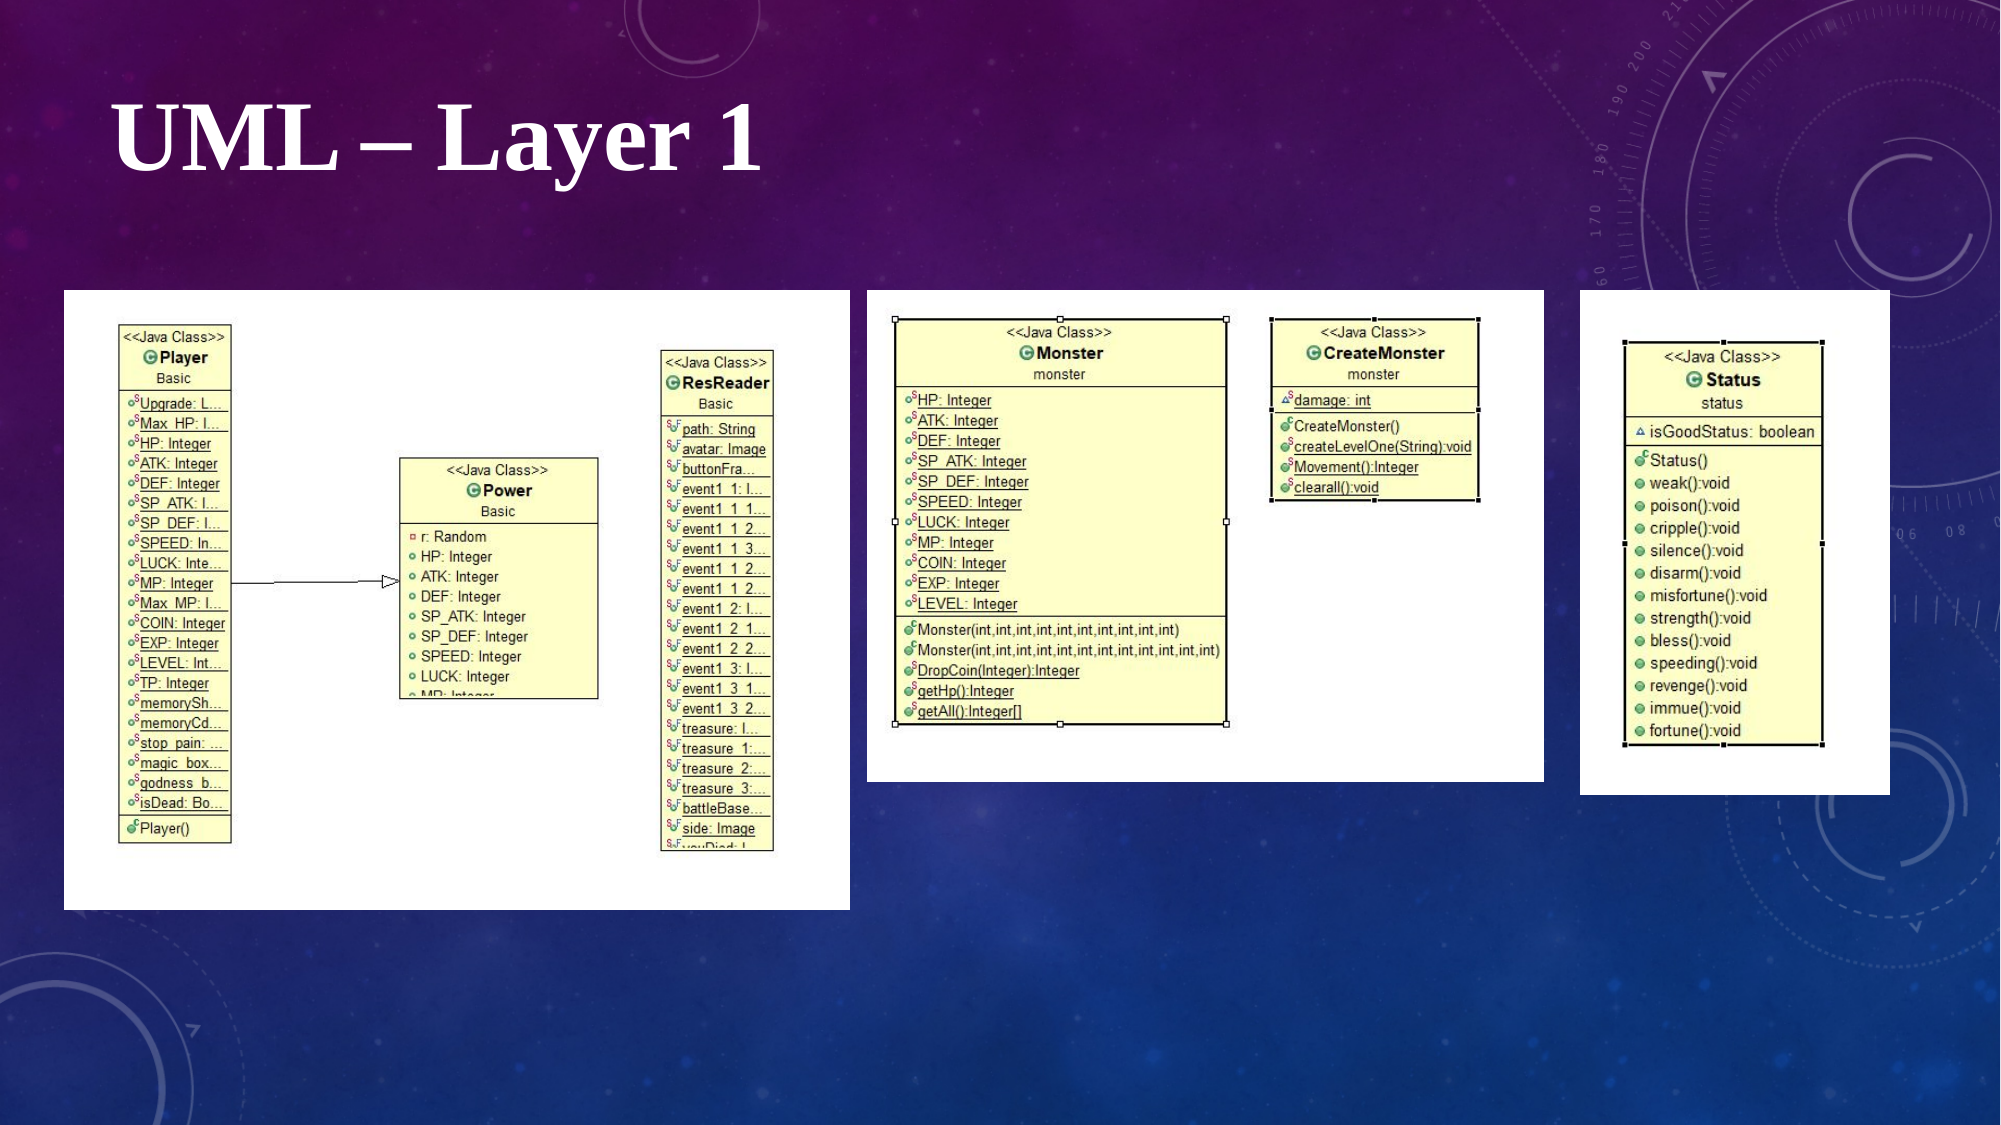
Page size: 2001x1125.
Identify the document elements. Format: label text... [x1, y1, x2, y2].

text_box UML – Layer 1 [94, 63, 905, 198]
picture [0, 0, 2001, 1125]
